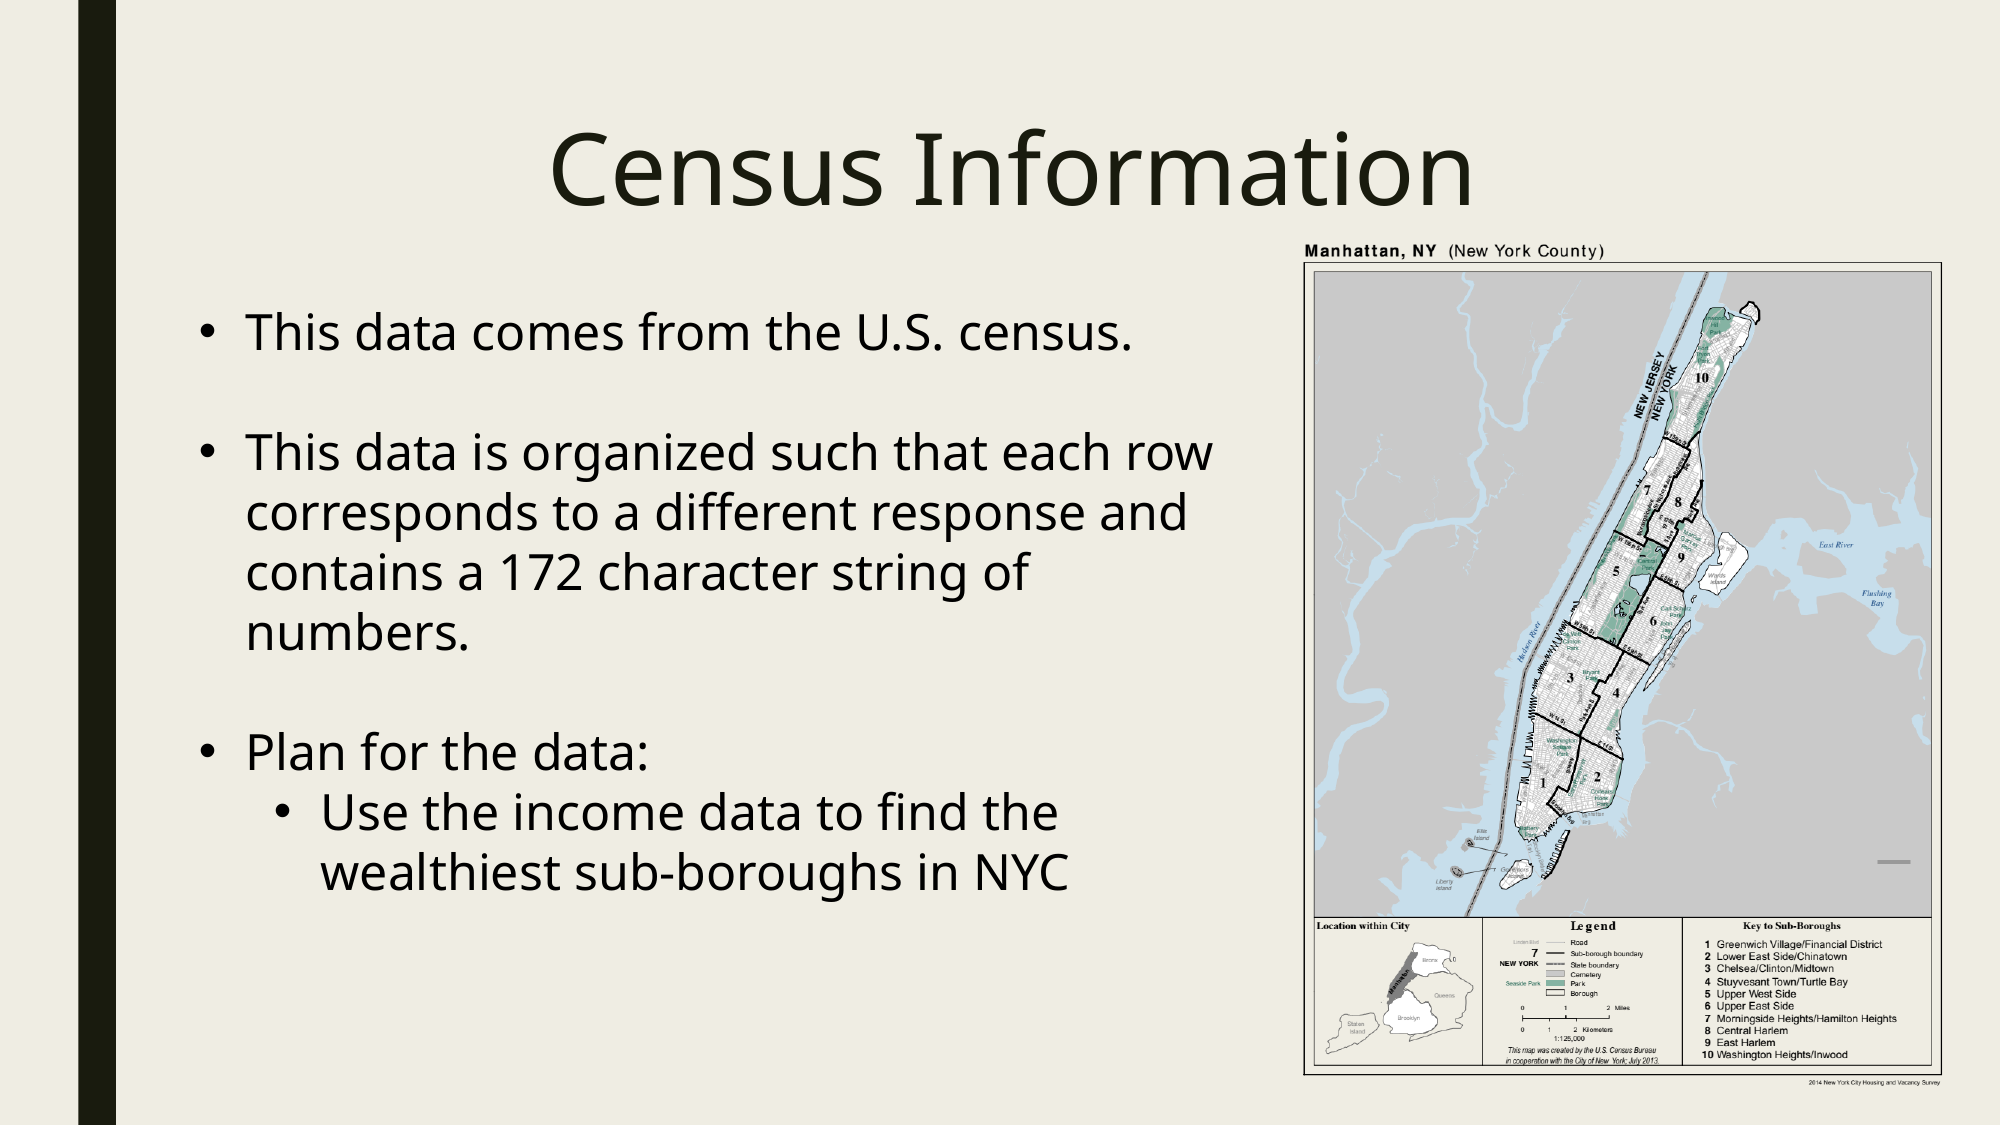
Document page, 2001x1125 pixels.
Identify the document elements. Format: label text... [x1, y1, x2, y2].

text_box This data comes from the U.S. census. This data is organized such that each row corresponds to a different response and contains a 172 character string of numbers. Plan for the data: Use the income data to find the wealthiest sub-boroughs in NYC [184, 292, 1232, 953]
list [1260, 188, 1985, 1125]
title Census Information [225, 112, 1800, 357]
